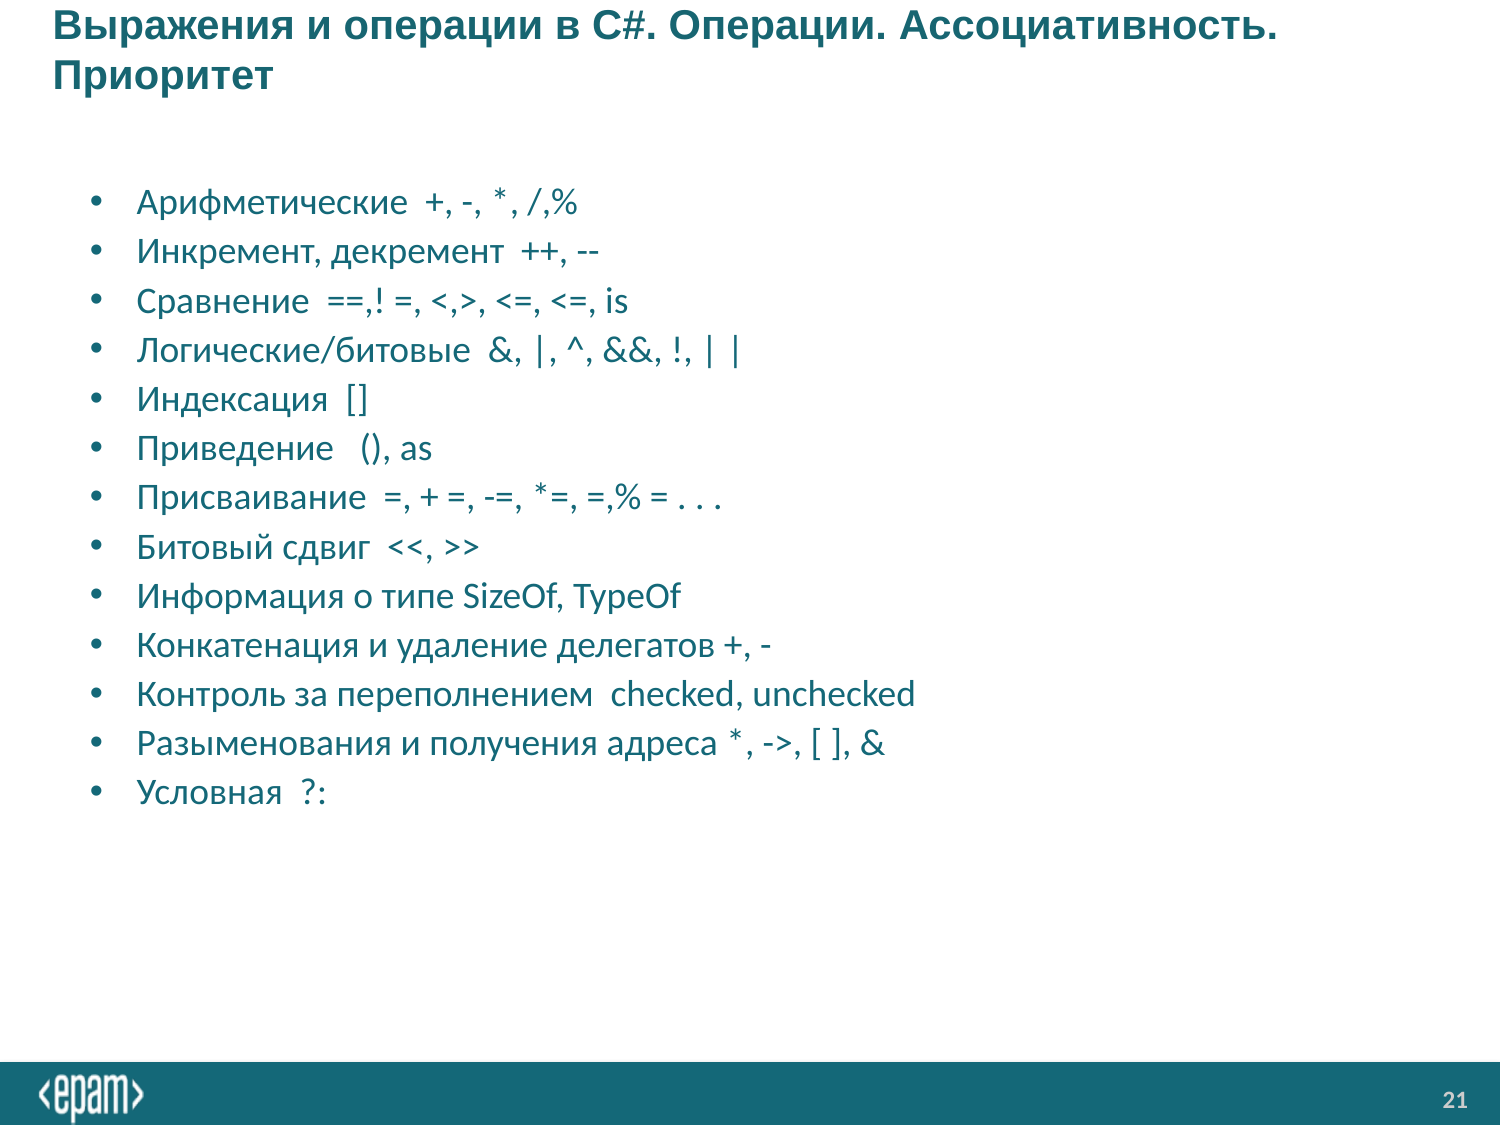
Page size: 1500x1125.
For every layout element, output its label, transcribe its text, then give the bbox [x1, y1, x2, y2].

title Выражения и операции в С#. Операции. Ассоциативность. Приоритет [0, 0, 1500, 95]
picture [38, 1074, 144, 1125]
text_box Арифметические +, -, *, /,% Инкремент, декремент ++, -- Сравнение ==,! =, <,>, <=, <=, is Логические/битовые &, |, ^, &&, !, | | Индексация [] Приведение (), as Присваивание =, + =, -=, *=, =,% = . . . Битовый сдвиг <<, >> Информация о типе SizeOf, TypeOf Конкатенация и удаление делегатов +, - Контроль за переполнением checked, unchecked Разыменования и получения адреса *, ->, [ ], & Условная ?: [75, 174, 1025, 821]
